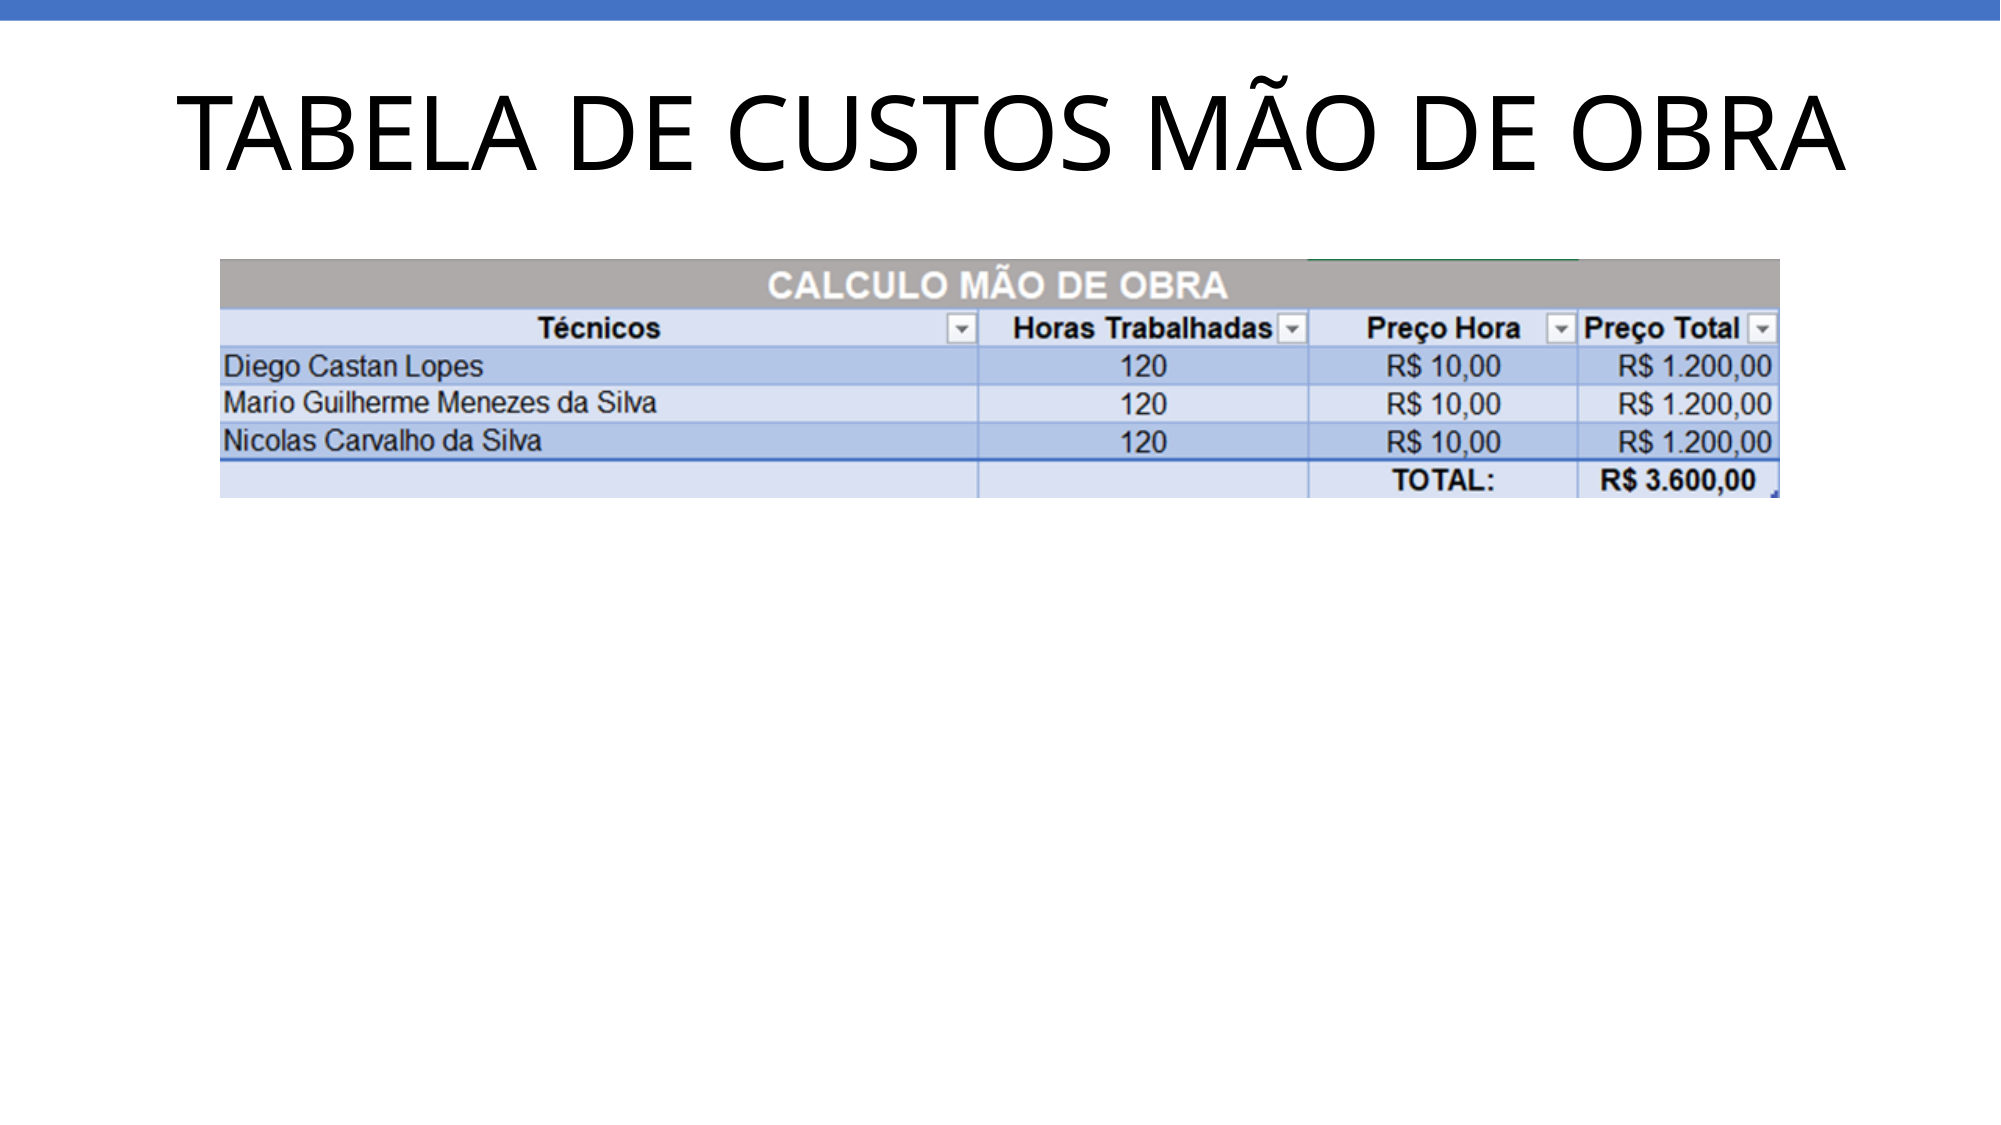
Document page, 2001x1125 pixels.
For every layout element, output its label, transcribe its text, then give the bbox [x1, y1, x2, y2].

text_box [0, 0, 2000, 21]
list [220, 259, 1780, 498]
title TABELA DE CUSTOS MÃO DE OBRA [137, 47, 1863, 201]
